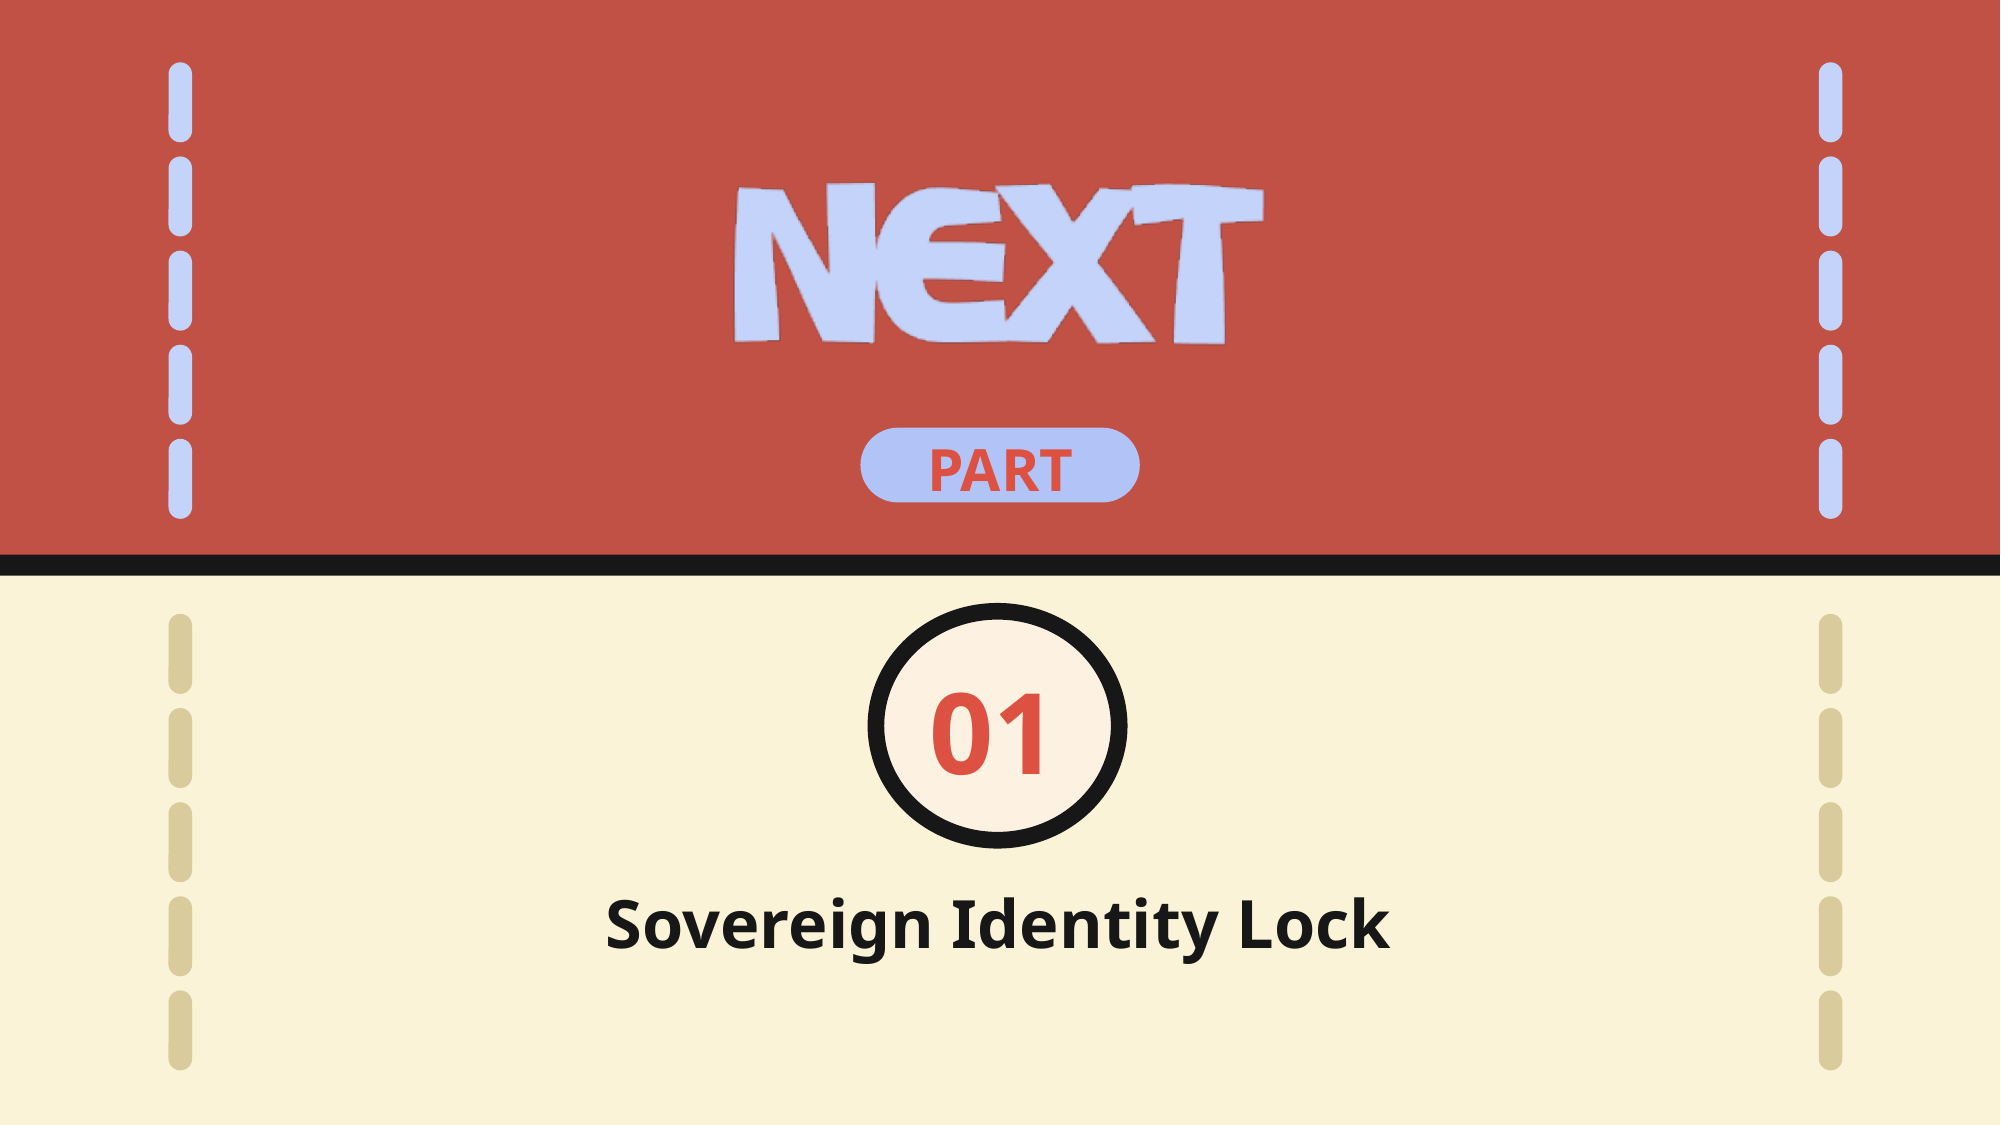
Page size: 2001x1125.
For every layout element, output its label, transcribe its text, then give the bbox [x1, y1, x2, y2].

text_box [1818, 156, 1843, 237]
text_box [1818, 438, 1843, 519]
text_box [0, 554, 2000, 576]
text_box [168, 990, 193, 1071]
text_box PART [905, 425, 1095, 495]
text_box [168, 708, 193, 788]
text_box [168, 896, 193, 977]
text_box [168, 156, 193, 237]
text_box [168, 802, 193, 883]
text_box [1818, 708, 1843, 788]
text_box [168, 613, 193, 694]
text_box [168, 62, 193, 143]
picture [695, 133, 1305, 385]
text_box [0, 576, 2000, 1125]
text_box [168, 344, 193, 425]
text_box 01 [875, 611, 1120, 841]
text_box [1818, 344, 1843, 425]
text_box [168, 250, 193, 331]
text_box [1818, 896, 1843, 977]
text_box [1818, 802, 1843, 883]
text_box [0, 0, 2000, 554]
text_box [1818, 62, 1843, 143]
text_box [1818, 613, 1843, 694]
text_box [860, 427, 1140, 503]
text_box [168, 438, 193, 519]
text_box [1818, 990, 1843, 1071]
text_box [1818, 250, 1843, 331]
text_box Sovereign Identity Lock [168, 874, 1829, 970]
